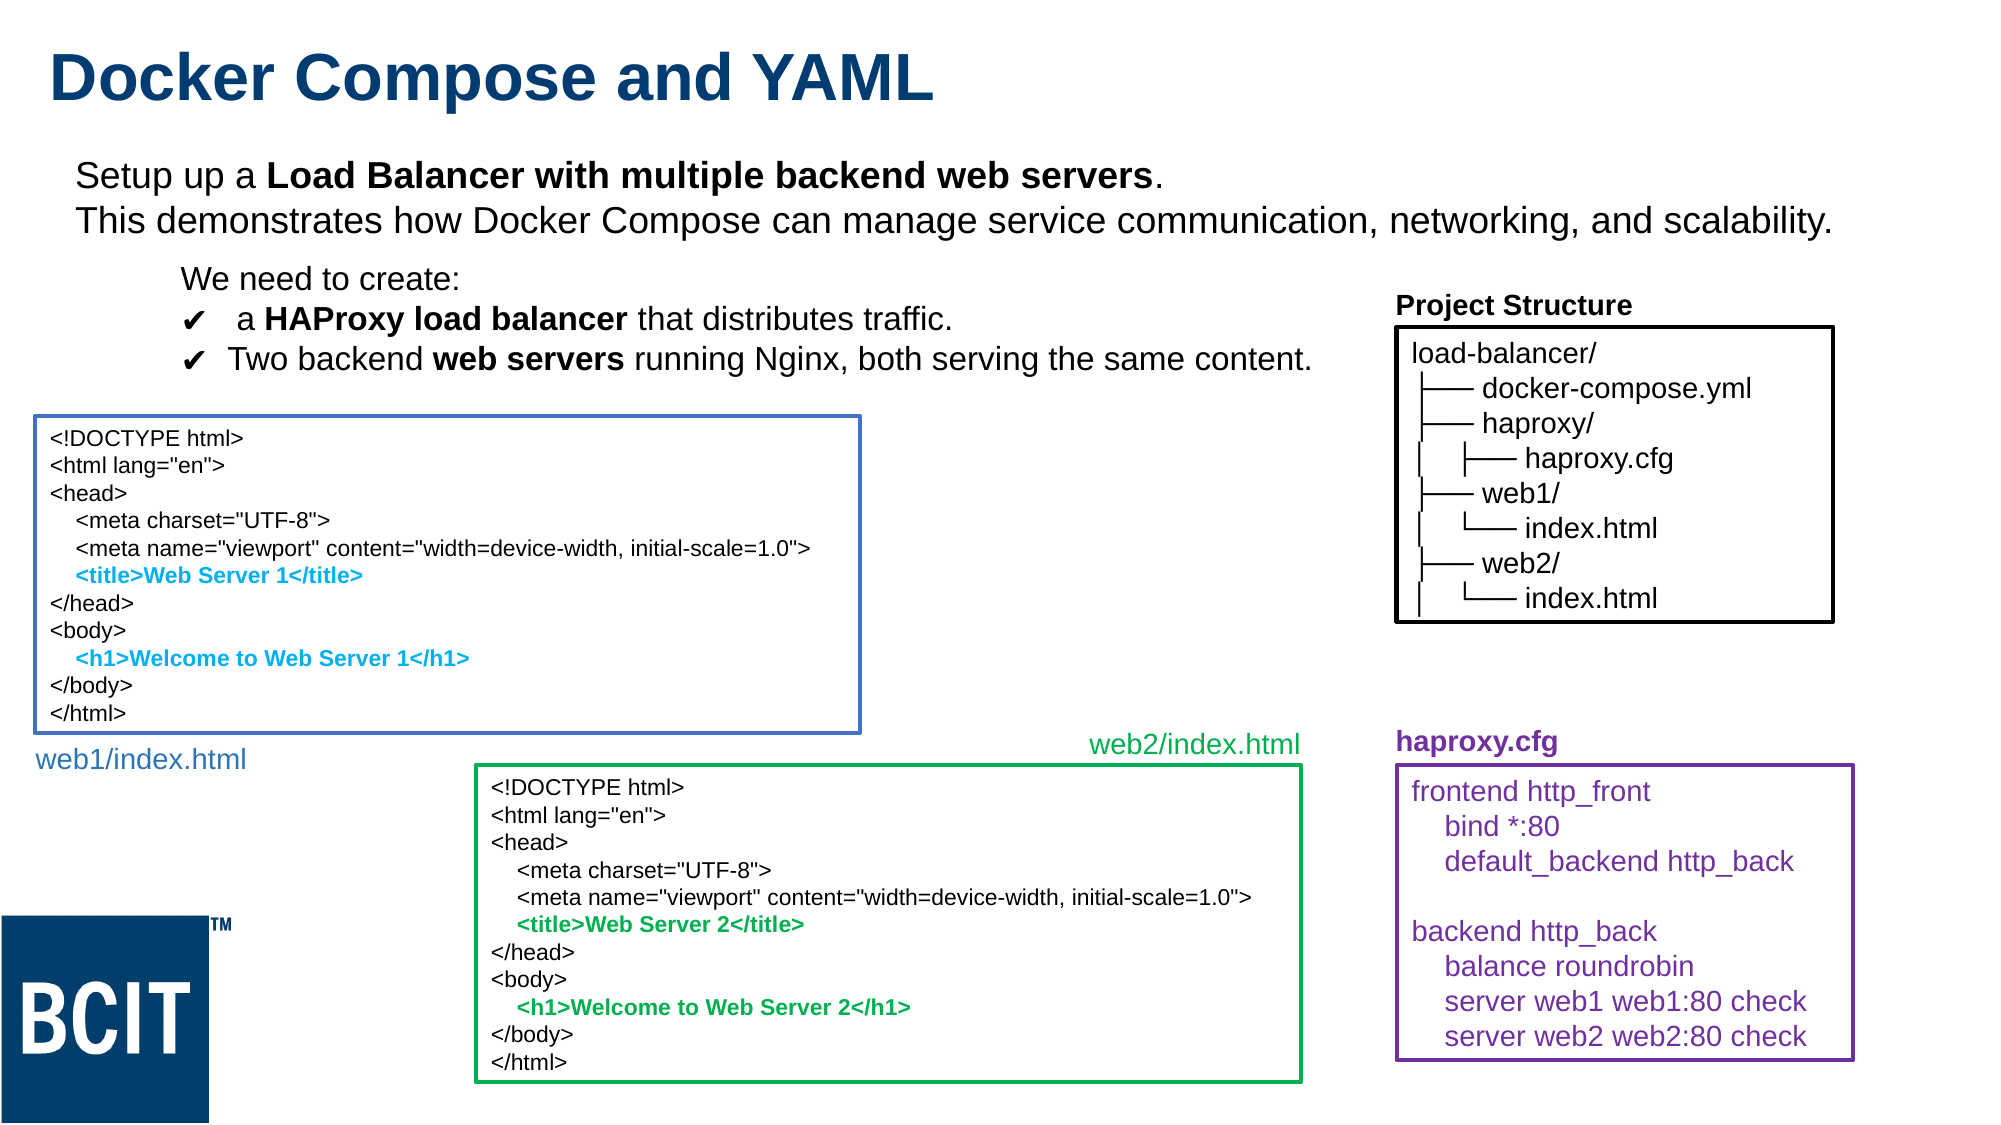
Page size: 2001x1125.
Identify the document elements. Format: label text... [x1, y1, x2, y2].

text_box load-balancer/ ├── docker-compose.yml ├── haproxy/ │ ├── haproxy.cfg ├── web1/ │ └── index.html ├── web2/ │ └── index.html [1396, 326, 1834, 622]
text_box We need to create: a HAProxy load balancer that distributes traffic. Two backend web servers running Nginx, both serving the same content. [165, 249, 1358, 385]
text_box Setup up a Load Balancer with multiple backend web servers. This demonstrates how Docker Compose can manage service communication, networking, and scalability. [59, 143, 1922, 249]
text_box frontend http_front bind *:80 default_backend http_back backend http_back balance roundrobin server web1 web1:80 check server web2 web2:80 check [1396, 765, 1854, 1060]
text_box Docker Compose and YAML [34, 26, 1302, 122]
text_box <!DOCTYPE html> <html lang="en"> <head> <meta charset="UTF-8"> <meta name="viewport" content="width=device-width, initial-scale=1.0"> <title>Web Server 2</title> </head> <body> <h1>Welcome to Web Server 2</h1> </body> </html> [475, 765, 1301, 1083]
text_box web1/index.html [20, 732, 263, 783]
text_box web2/index.html [1074, 717, 1317, 768]
text_box Project Structure [1380, 278, 1650, 329]
picture [0, 913, 233, 1125]
text_box <!DOCTYPE html> <html lang="en"> <head> <meta charset="UTF-8"> <meta name="viewport" content="width=device-width, initial-scale=1.0"> <title>Web Server 1</title> </head> <body> <h1>Welcome to Web Server 1</h1> </body> </html> [34, 415, 860, 733]
text_box haproxy.cfg [1380, 714, 1578, 765]
